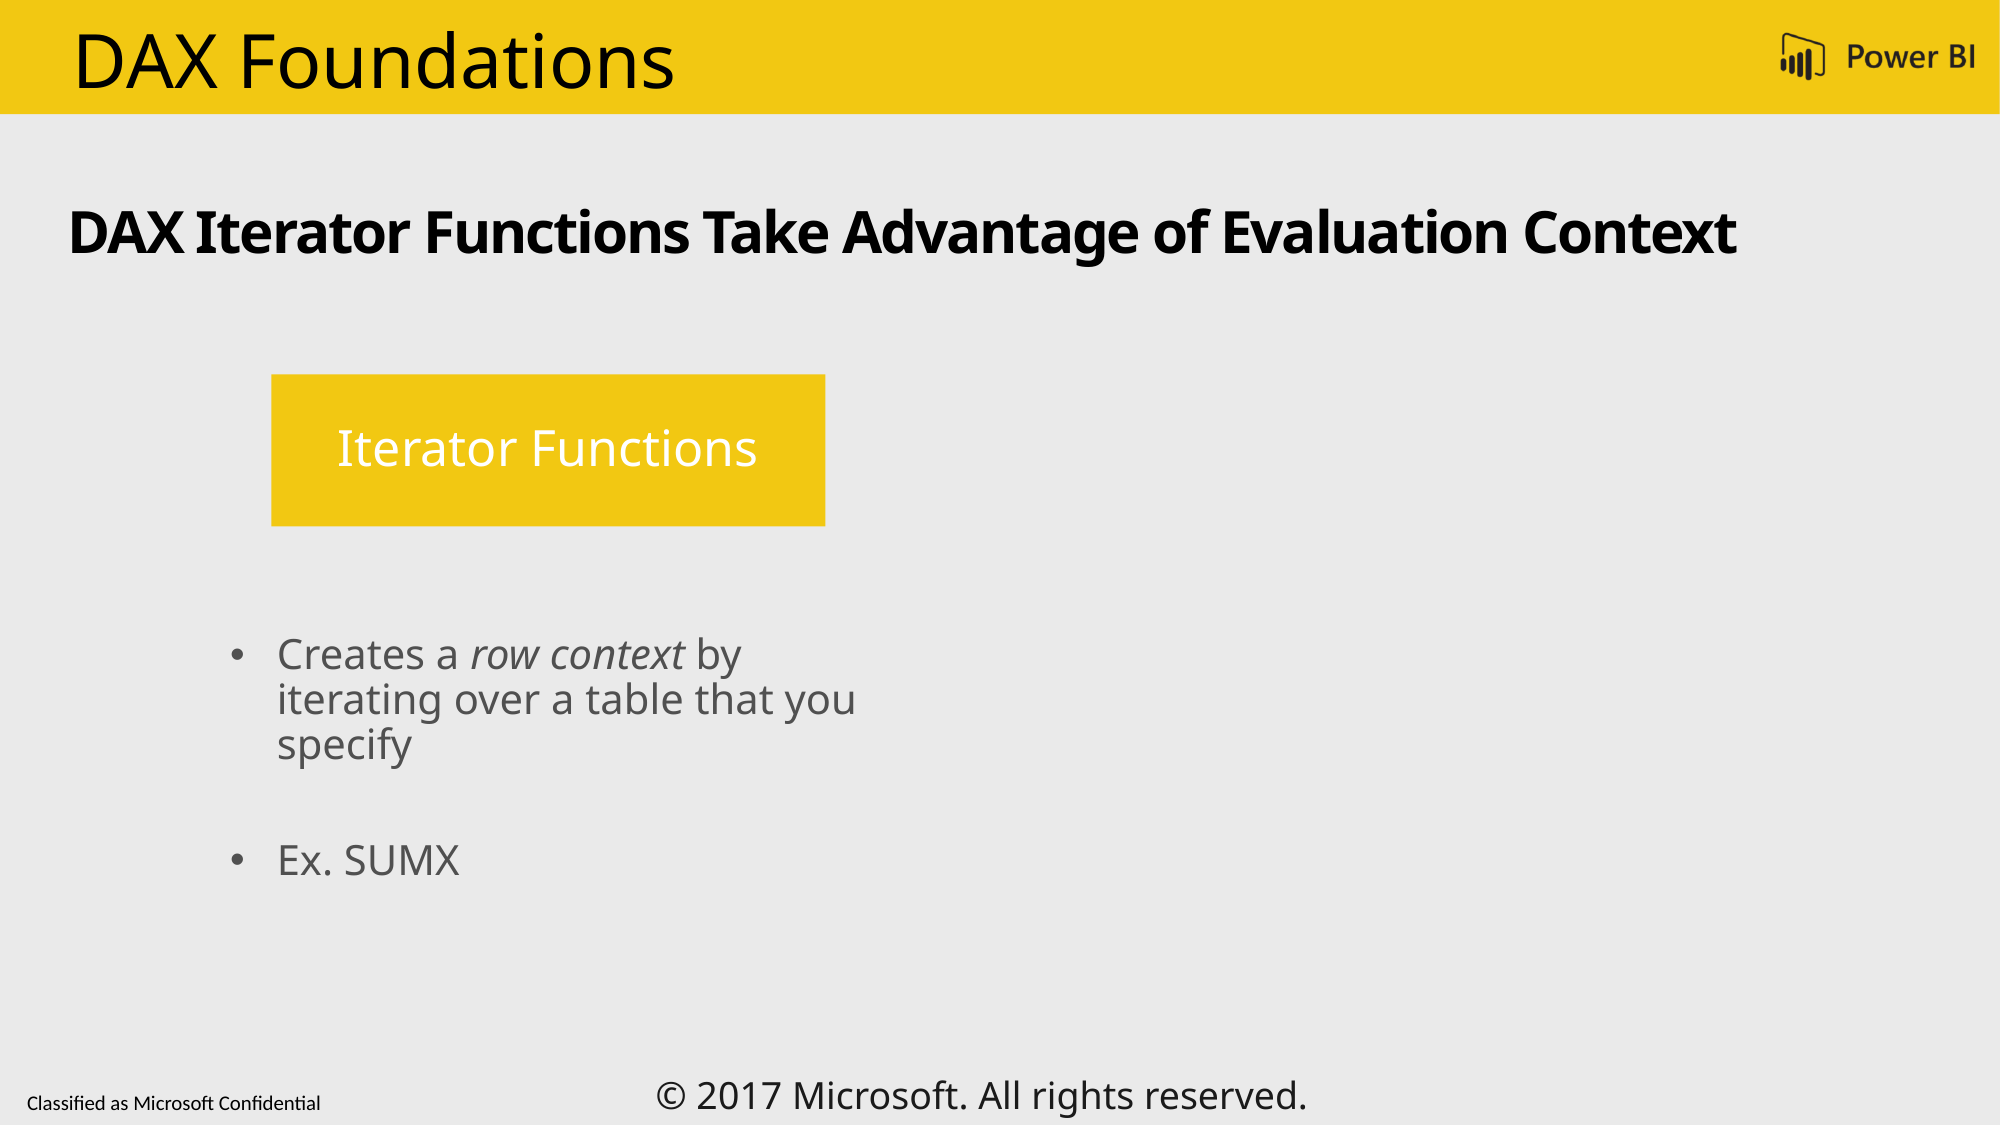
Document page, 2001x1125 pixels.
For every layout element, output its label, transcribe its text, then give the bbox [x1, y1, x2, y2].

text_box Creates a row context by iterating over a table that you specify Ex. SUMX [215, 626, 880, 892]
picture [1768, 23, 1985, 91]
text_box [0, 0, 2000, 115]
text_box Iterator Functions [271, 374, 826, 527]
text_box DAX Foundations [58, 5, 1879, 111]
title DAX Iterator Functions Take Advantage of Evaluation Context [43, 188, 1956, 275]
